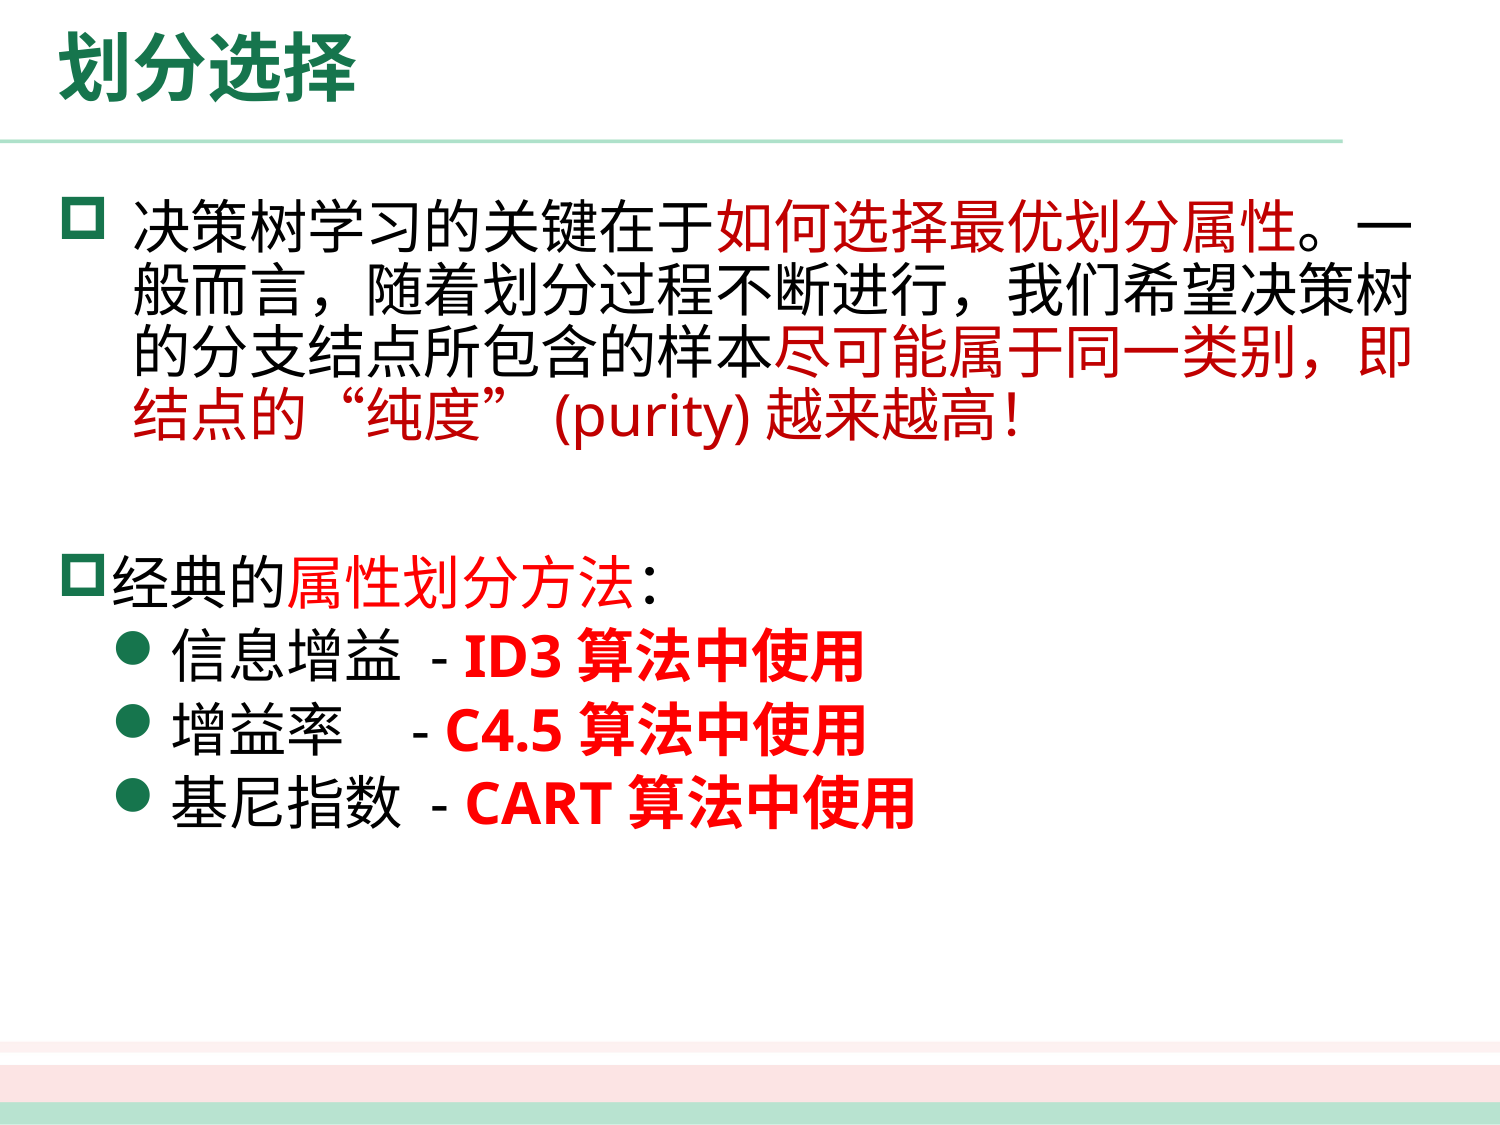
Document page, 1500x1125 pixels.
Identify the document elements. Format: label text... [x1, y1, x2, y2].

list 决策树学习的关键在于如何选择最优划分属性。一般而言，随着划分过程不断进行，我们希望决策树的分支结点所包含的样本尽可能属于同一类别，即结点的“纯度”(purity)越来越高！ 经典的属性划分方法： 信息增益 - ID3算法中使用 增益率 - C4.5算法中使用 基尼指数 - CART算法中使用 [42, 190, 1457, 999]
title 划分选择 [42, 7, 1337, 135]
picture [0, 0, 1500, 1125]
